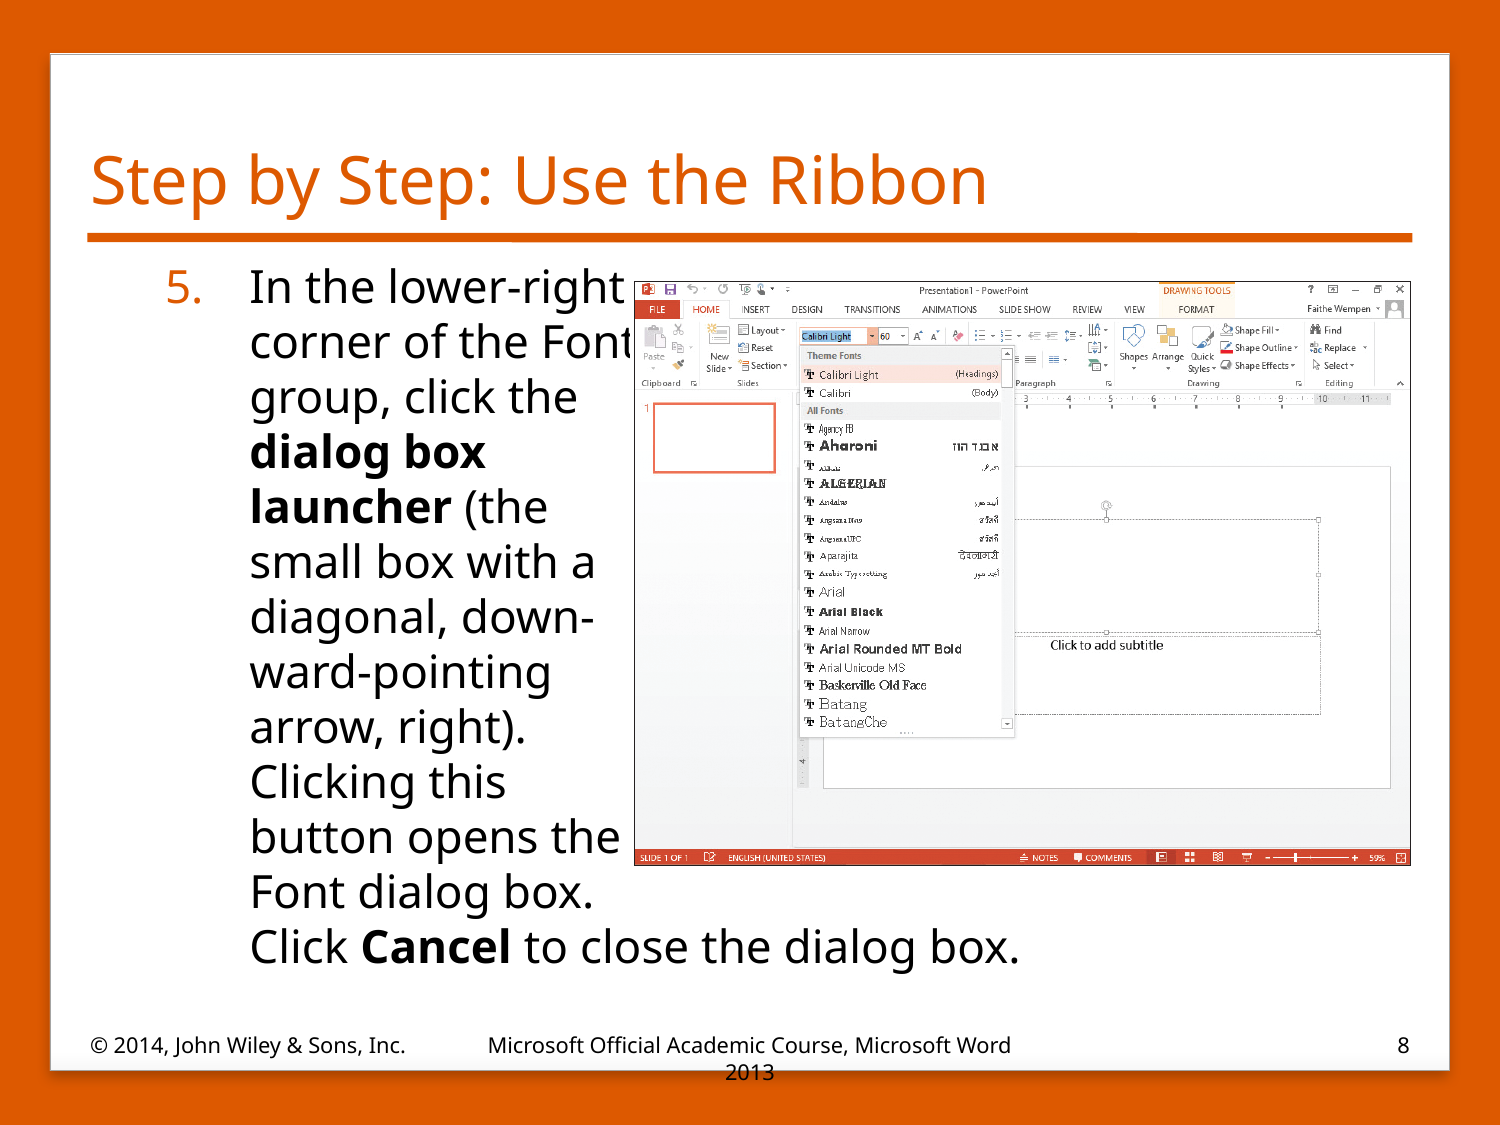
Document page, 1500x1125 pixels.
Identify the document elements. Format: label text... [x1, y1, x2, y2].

slide_number © 2014, John Wiley & Sons, Inc. [74, 1024, 426, 1103]
slide_number 8 [1074, 1024, 1426, 1103]
list In the lower-right corner of the Font group, click the dialog box launcher (the small box with a diagonal, down- ward-pointing arrow, right). Clicking this button opens the Font dialog box. Click Cancel to close the dialog box. [75, 249, 1425, 1063]
picture [630, 274, 1419, 873]
title Step by Step: Use the Ribbon [74, 74, 1426, 226]
footer Microsoft Official Academic Course, Microsoft Word 2013 [449, 1024, 1051, 1103]
